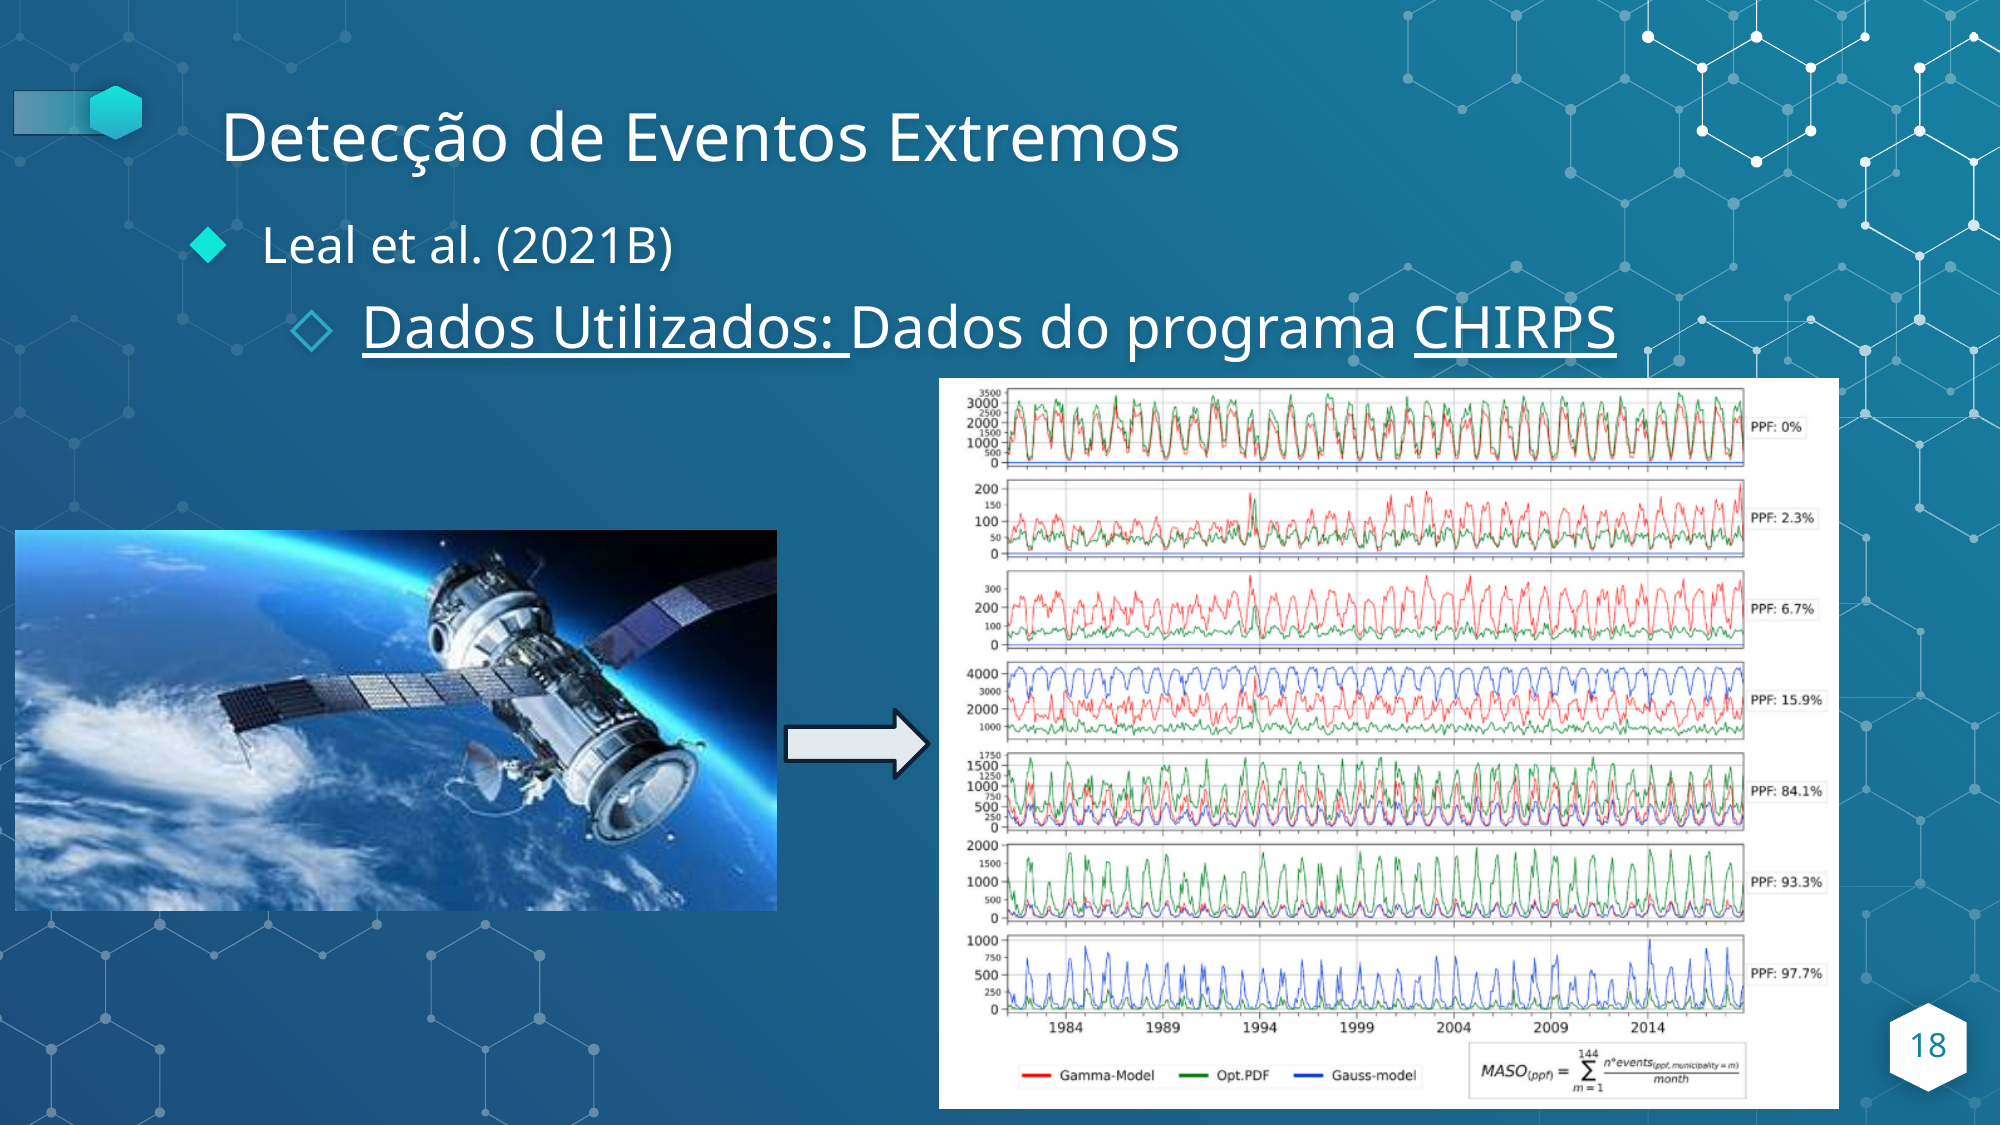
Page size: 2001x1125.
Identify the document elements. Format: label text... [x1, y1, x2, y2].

list Leal et al. (2021B) Dados Utilizados: Dados do programa CHIRPS [161, 213, 1870, 962]
slide_number 18 [1889, 1002, 1967, 1092]
picture [938, 378, 1839, 1109]
title Detecção de Eventos Extremos [161, 76, 1870, 154]
picture [14, 530, 777, 912]
text_box [783, 707, 931, 780]
